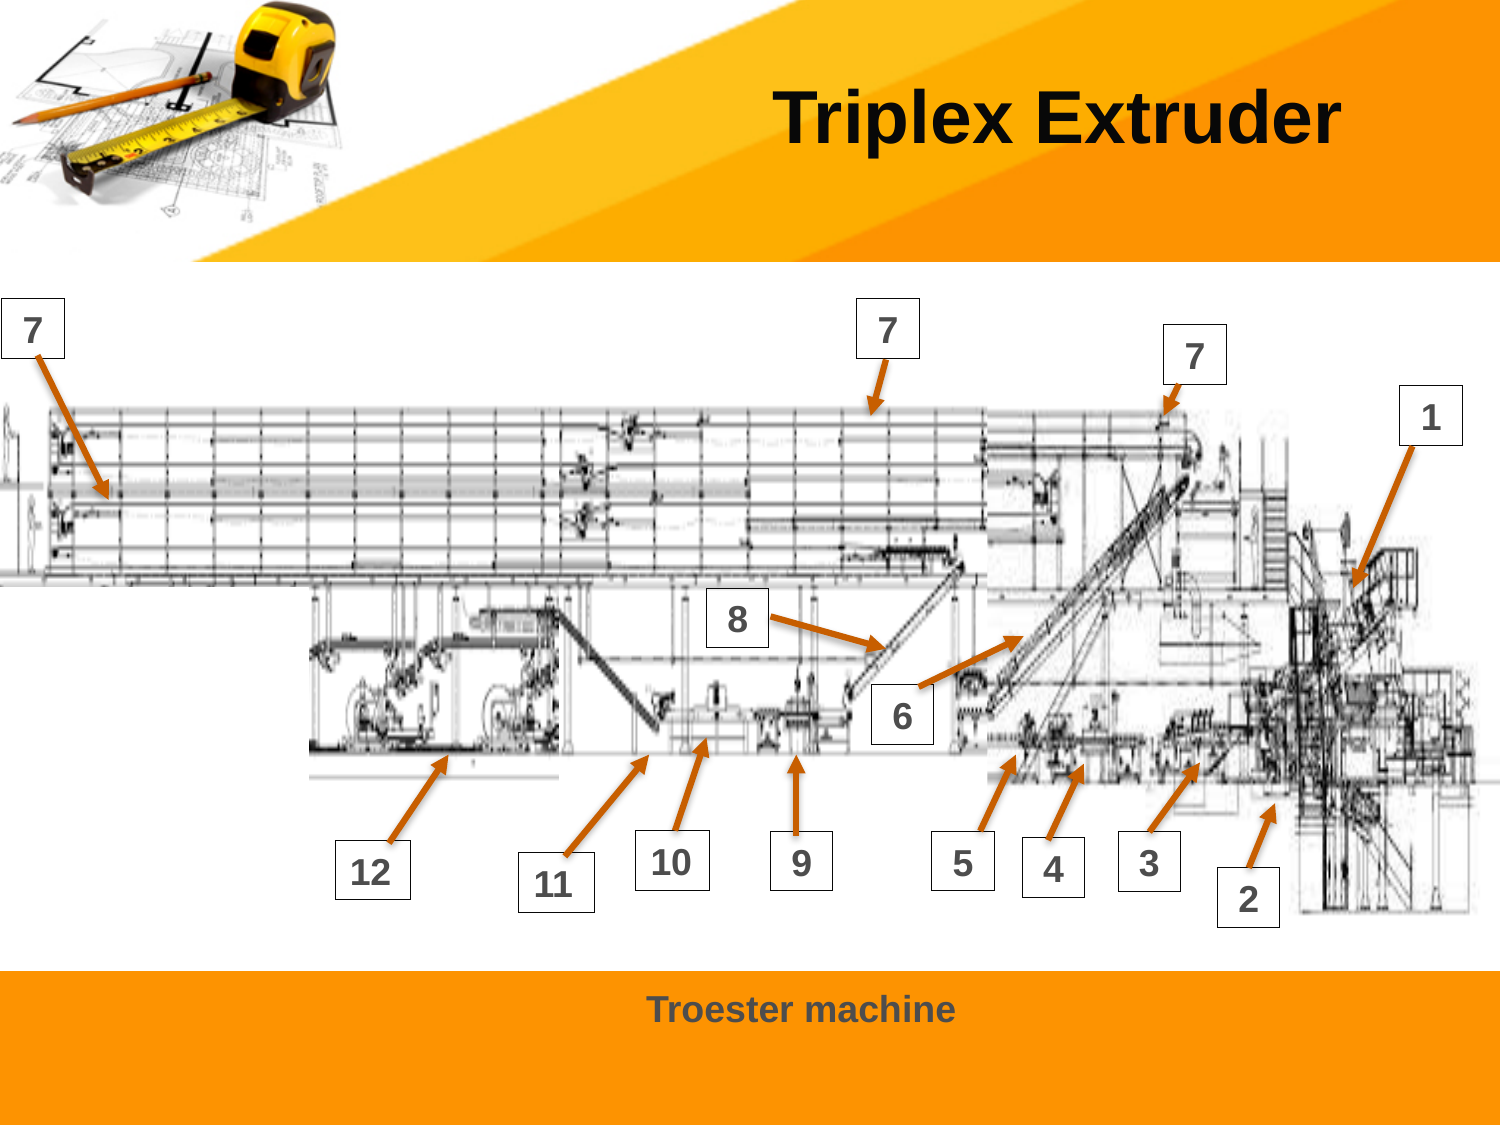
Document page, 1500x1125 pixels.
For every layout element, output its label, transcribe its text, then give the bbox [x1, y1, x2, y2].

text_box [1163, 383, 1180, 417]
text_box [1352, 445, 1413, 589]
picture [0, 971, 1500, 1125]
picture [0, 0, 1500, 262]
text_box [0, 262, 1500, 971]
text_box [37, 354, 109, 501]
text_box Troester machine [631, 979, 972, 1037]
title Triplex Extruder [141, 72, 1359, 156]
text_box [770, 616, 887, 649]
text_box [388, 754, 449, 844]
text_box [979, 754, 1017, 832]
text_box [564, 754, 650, 857]
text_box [1149, 762, 1201, 833]
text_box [1248, 802, 1276, 869]
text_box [674, 737, 707, 831]
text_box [1047, 763, 1084, 841]
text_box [870, 359, 887, 417]
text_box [918, 635, 1024, 688]
